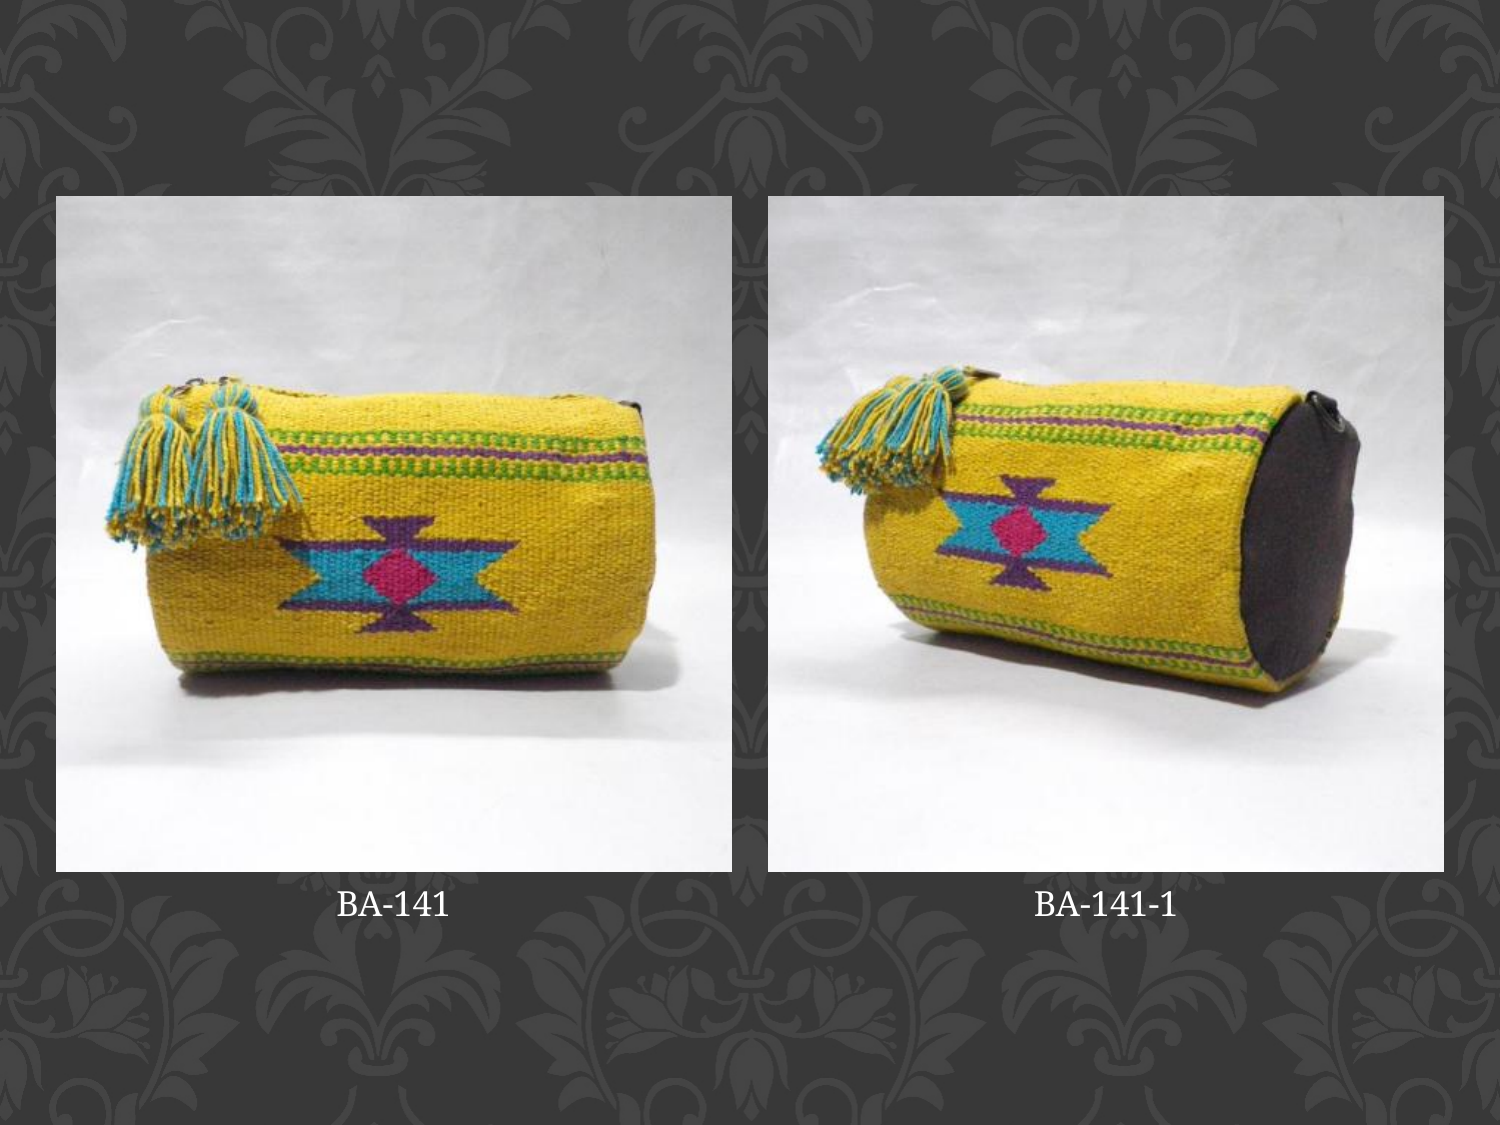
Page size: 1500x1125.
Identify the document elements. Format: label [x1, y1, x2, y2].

text_box [55, 196, 732, 931]
text_box [768, 196, 1444, 931]
